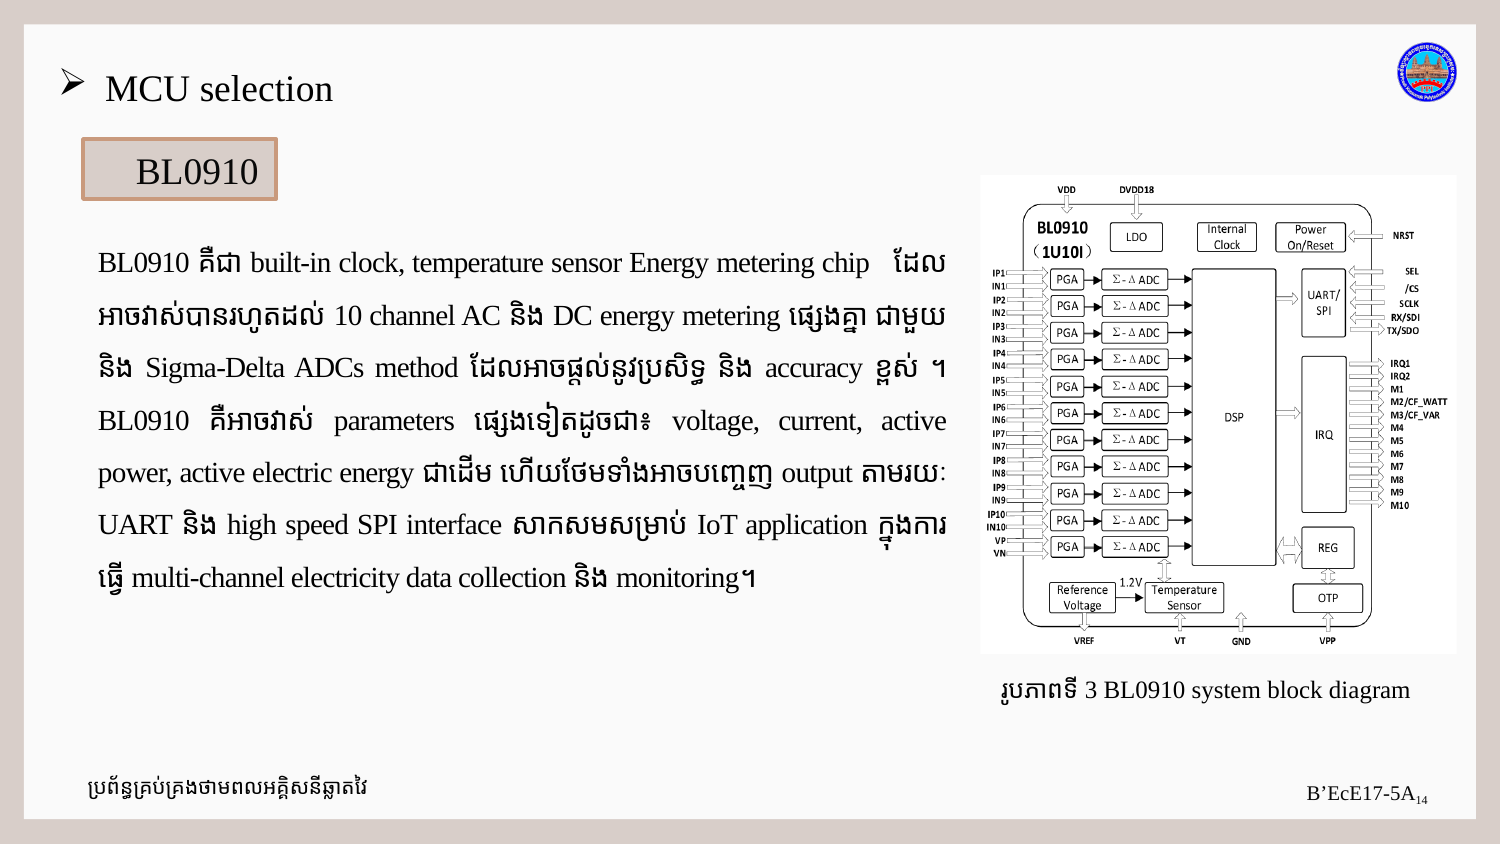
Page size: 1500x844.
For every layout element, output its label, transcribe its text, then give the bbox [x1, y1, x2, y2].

text_box រូបភាពទី 3 BL0910 system block diagram [986, 666, 1457, 712]
text_box BL0910 គឺជា built-in clock, temperature sensor Energy metering chip ដែលអាចវាស់បានរហូតដល់ 10 channel AC និង DC energy metering ផ្សេងគ្នា ជាមួយនិង Sigma-Delta ADCs method ដែលអាចផ្តល់នូវប្រសិទ្ធ និង accuracy ខ្ពស់ ។ BL0910 គឺអាចវាស់ parameters ផ្សេងទៀតដូចជា៖ voltage, current, active power, active electric energy ជាដើម ហើយថែមទាំងអាចបញ្ចេញ output តាមរយៈ UART និង high speed SPI interface សាកសមសម្រាប់ IoT application ក្នុងការធ្វើ multi-channel electricity data collection និង monitoring។ [83, 218, 962, 601]
text_box BL0910 [81, 137, 278, 201]
text_box ប្រព័ន្ធគ្រប់គ្រងថាមពលអគ្គិសនីឆ្លាតវៃ [72, 765, 413, 806]
text_box B’EcE17-5A14 [1286, 771, 1443, 815]
picture [980, 174, 1457, 654]
text_box MCU selection [43, 56, 913, 117]
picture [1397, 42, 1457, 103]
